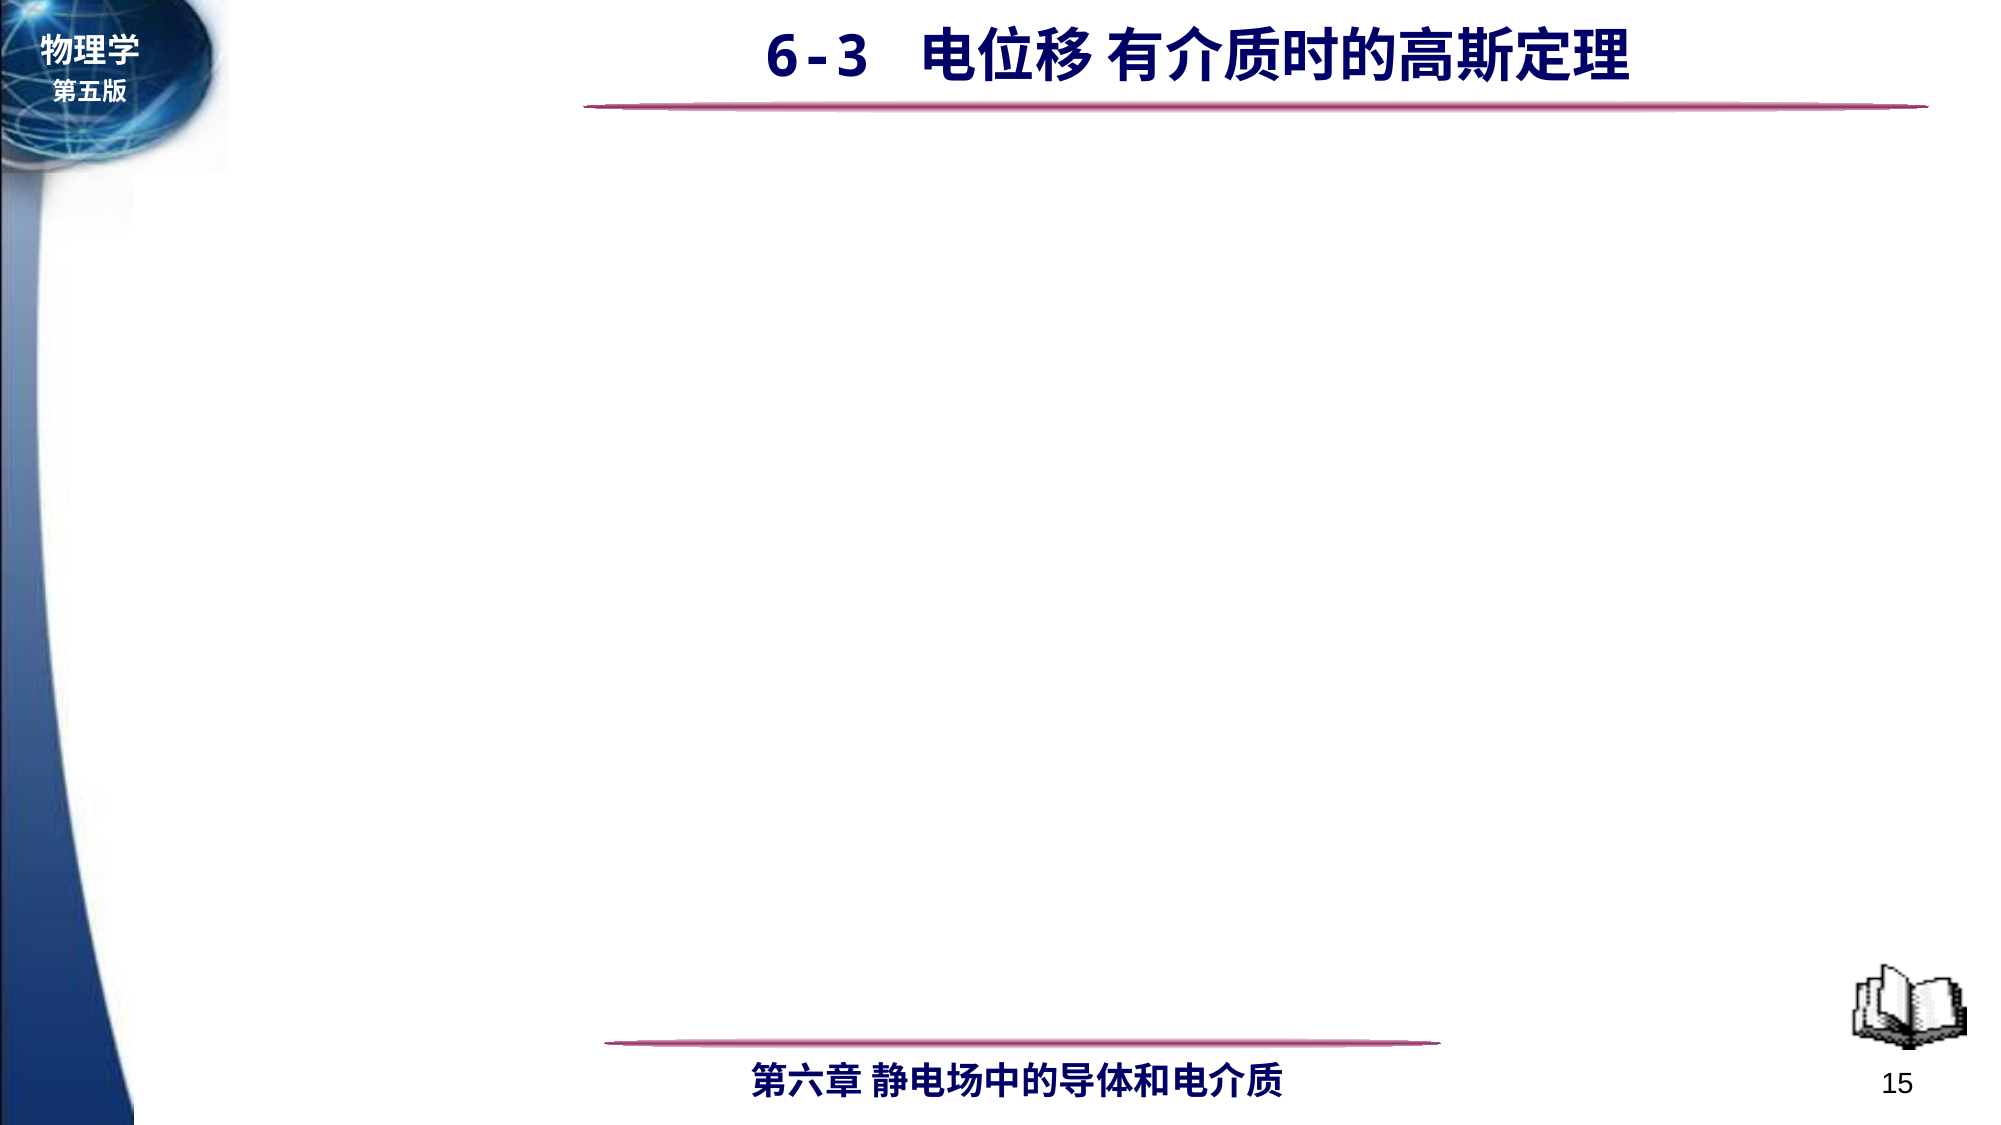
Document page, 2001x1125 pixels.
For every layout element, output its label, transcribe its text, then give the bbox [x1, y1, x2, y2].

slide_number 15 [1462, 1056, 1929, 1125]
picture [1850, 962, 1967, 1050]
picture [0, 0, 229, 1125]
